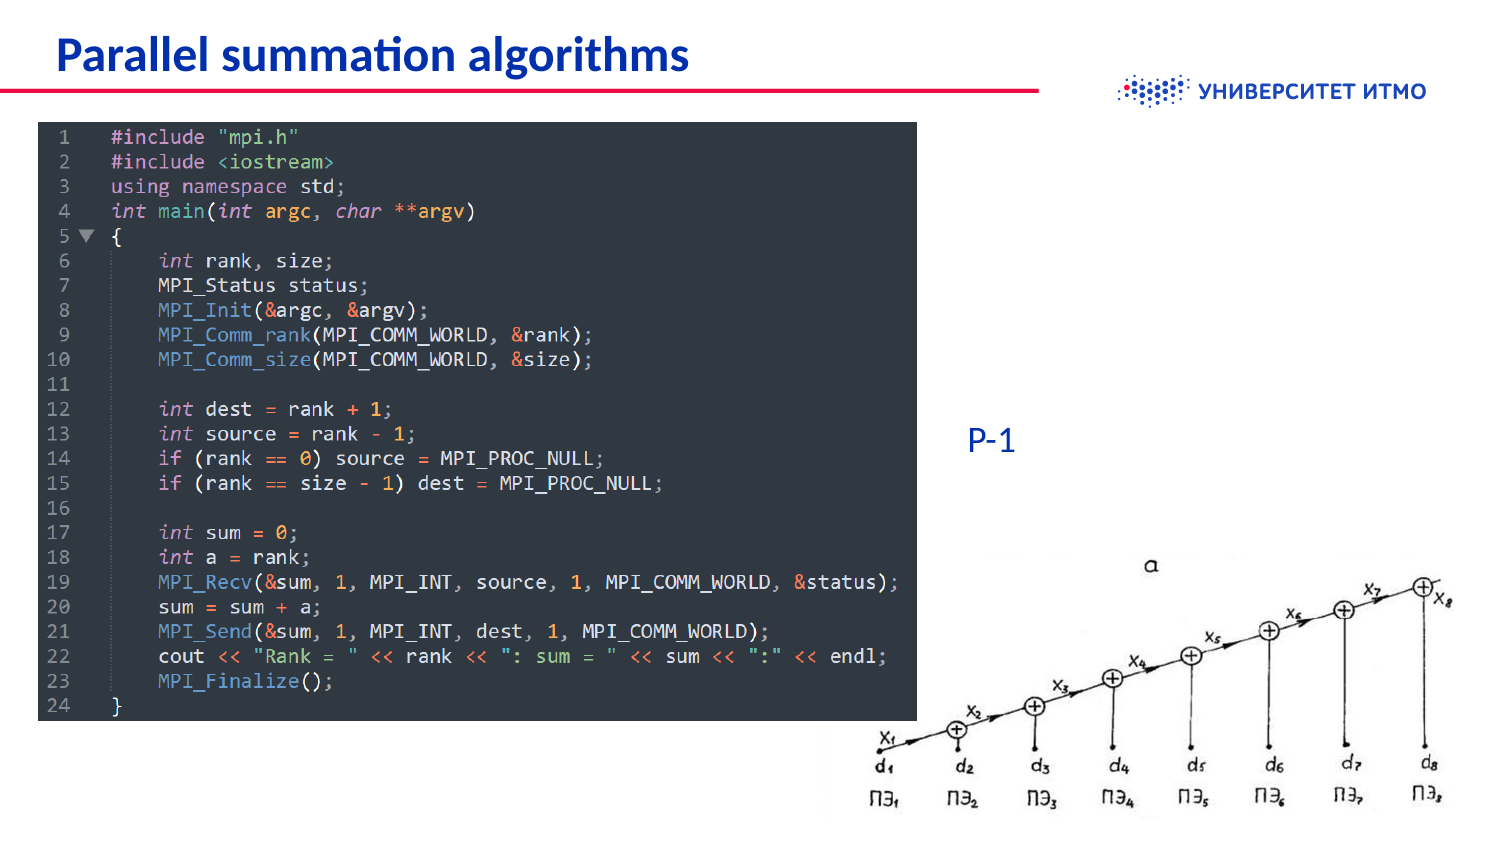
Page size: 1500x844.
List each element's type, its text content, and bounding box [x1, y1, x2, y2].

text_box P-1 [952, 407, 1412, 467]
picture [0, 0, 1500, 844]
text_box Parallel summation algorithms [41, 14, 706, 89]
text_box [0, 668, 332, 844]
